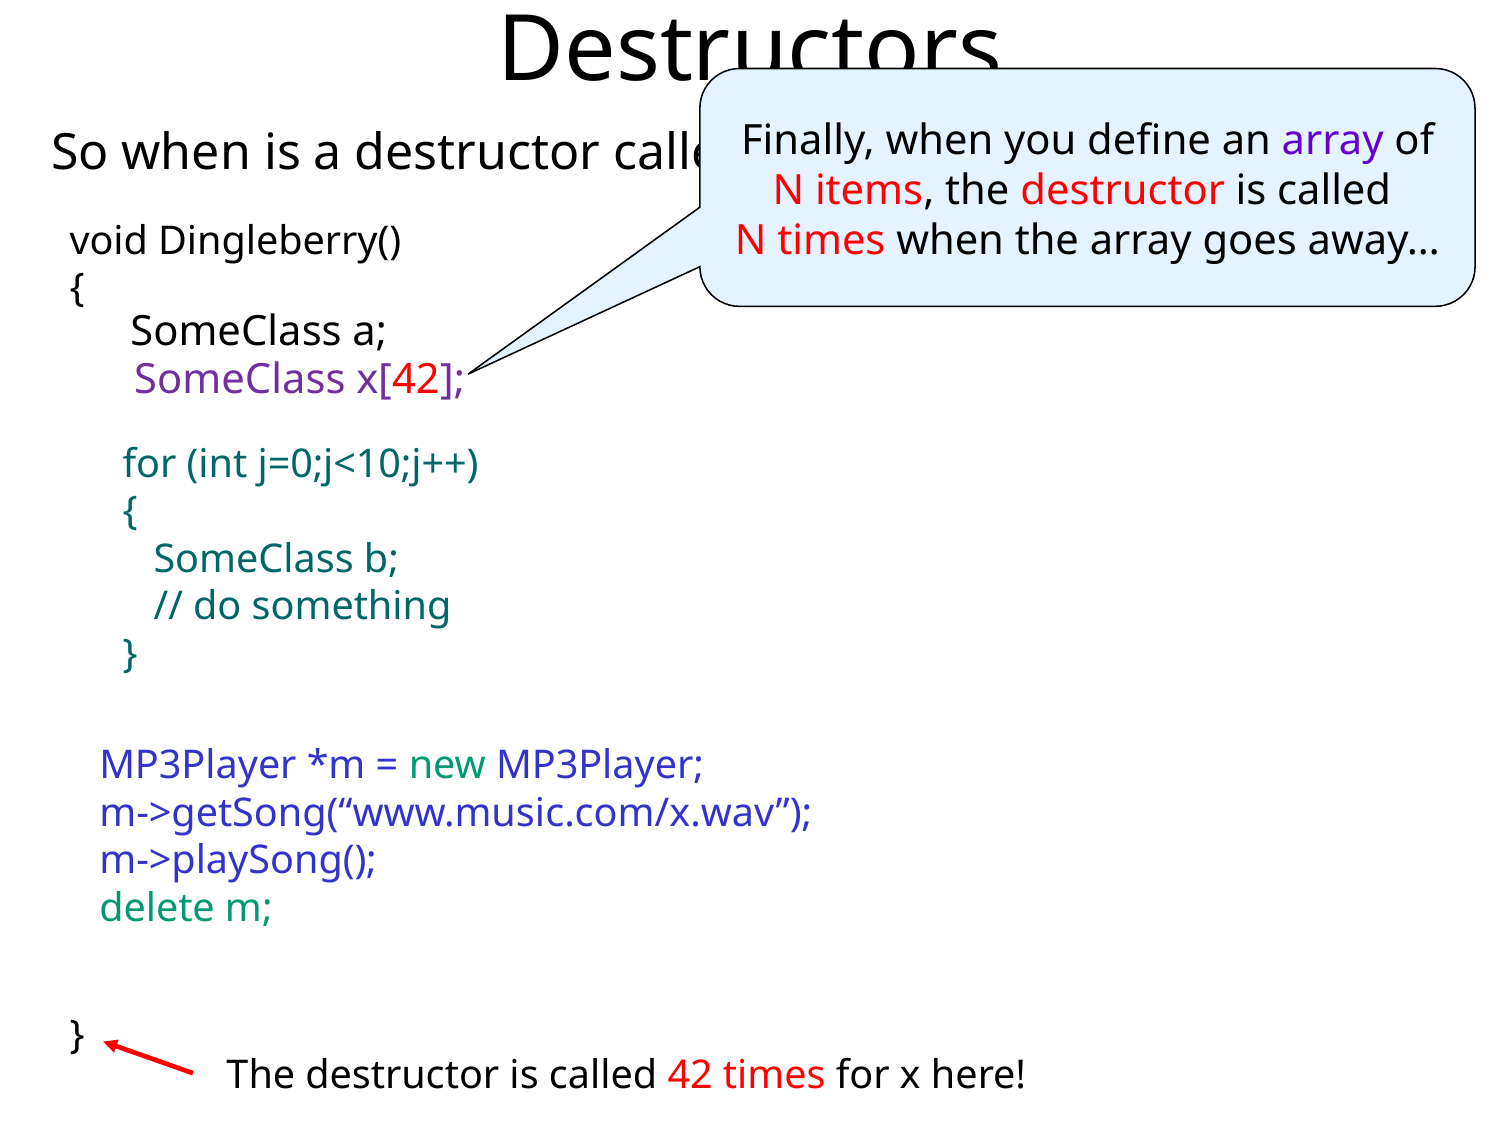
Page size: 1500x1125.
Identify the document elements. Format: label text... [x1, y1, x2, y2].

text_box SomeClass a; [104, 295, 403, 361]
text_box void Dingleberry() { } [54, 207, 417, 1065]
text_box Finally, when you define an array of N items, the destructor is called N times when the array goes away… [481, 68, 1476, 369]
text_box for (int j=0;j<10;j++) { SomeClass b; // do something } [108, 430, 494, 683]
text_box So when is a destructor called anyway? [36, 112, 699, 188]
text_box MP3Player *m = new MP3Player; m->getSong(“www.music.com/x.wav”); m->playSong(); delete m; [84, 731, 828, 937]
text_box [102, 1041, 1062, 1105]
text_box SomeClass x[42]; [108, 344, 481, 410]
text_box Destructors [112, 0, 1388, 112]
